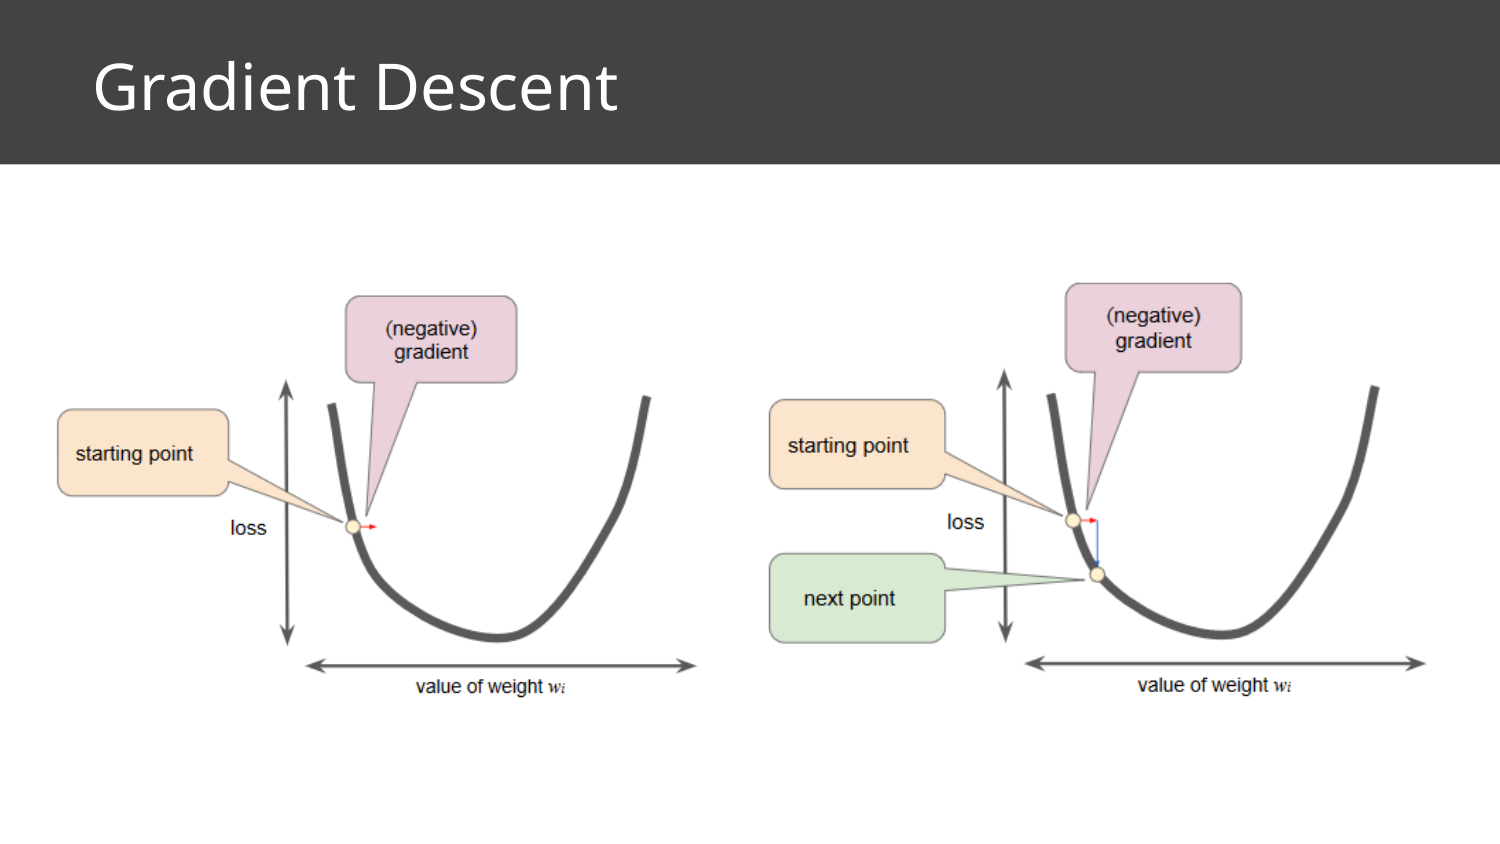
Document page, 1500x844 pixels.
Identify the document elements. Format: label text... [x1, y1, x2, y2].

title Gradient Descent [77, 21, 1427, 148]
picture [745, 266, 1463, 710]
picture [37, 275, 723, 719]
